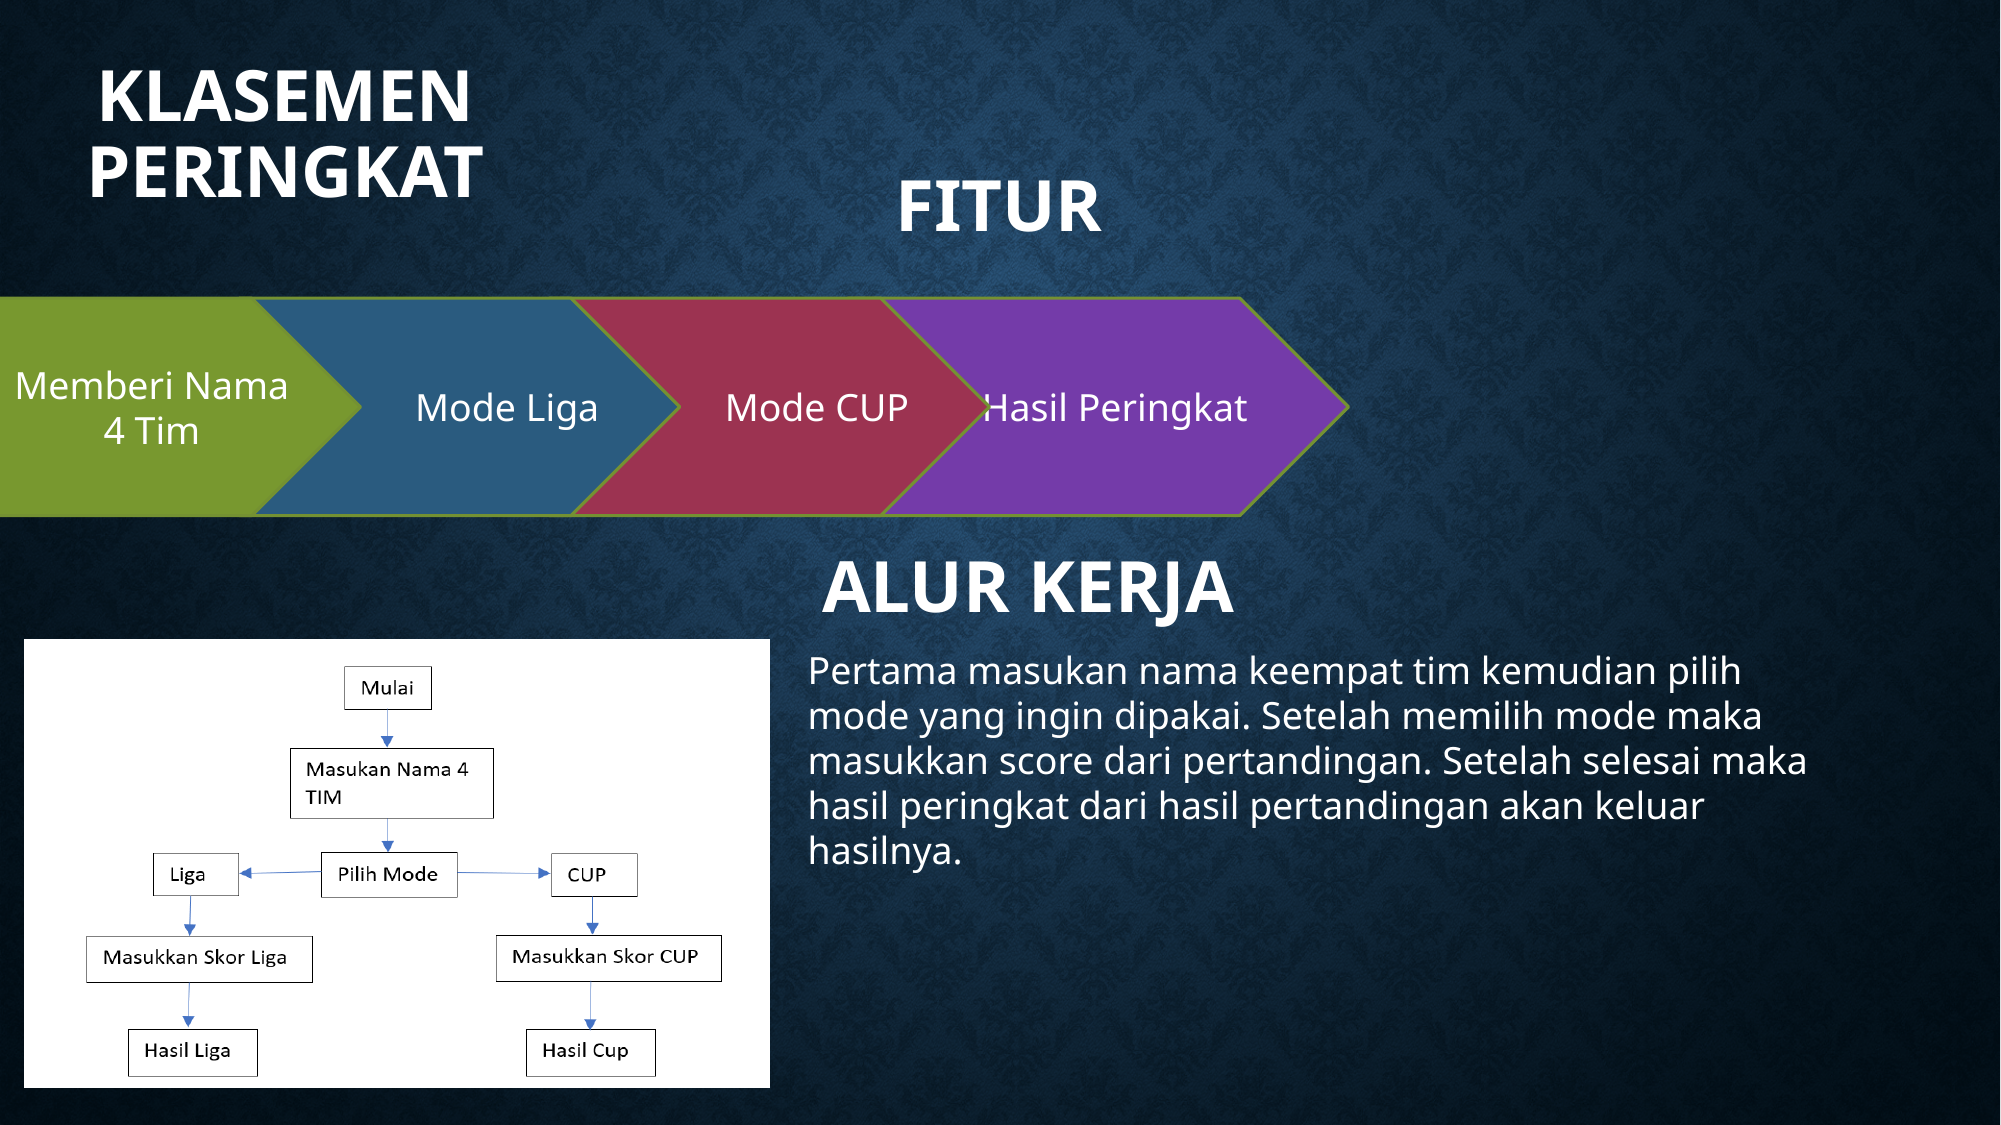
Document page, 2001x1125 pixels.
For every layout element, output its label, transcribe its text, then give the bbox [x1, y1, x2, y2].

text_box Mode CUP [595, 318, 991, 480]
text_box Mode Liga [275, 318, 681, 480]
title Fitur [149, 99, 1849, 318]
text_box Hasil Peringkat [904, 318, 1350, 480]
picture [23, 639, 770, 1088]
text_box Alur Kerja [178, 480, 1878, 698]
text_box Klasemen peringkat [14, 37, 557, 236]
text_box Memberi Nama 4 Tim [0, 296, 362, 518]
text_box Pertama masukan nama keempat tim kemudian pilih mode yang ingin dipakai. Setelah memilih mode maka masukkan score dari pertandingan. Setelah selesai maka hasil peringkat dari hasil pertandingan akan keluar hasilnya. [792, 639, 1860, 880]
